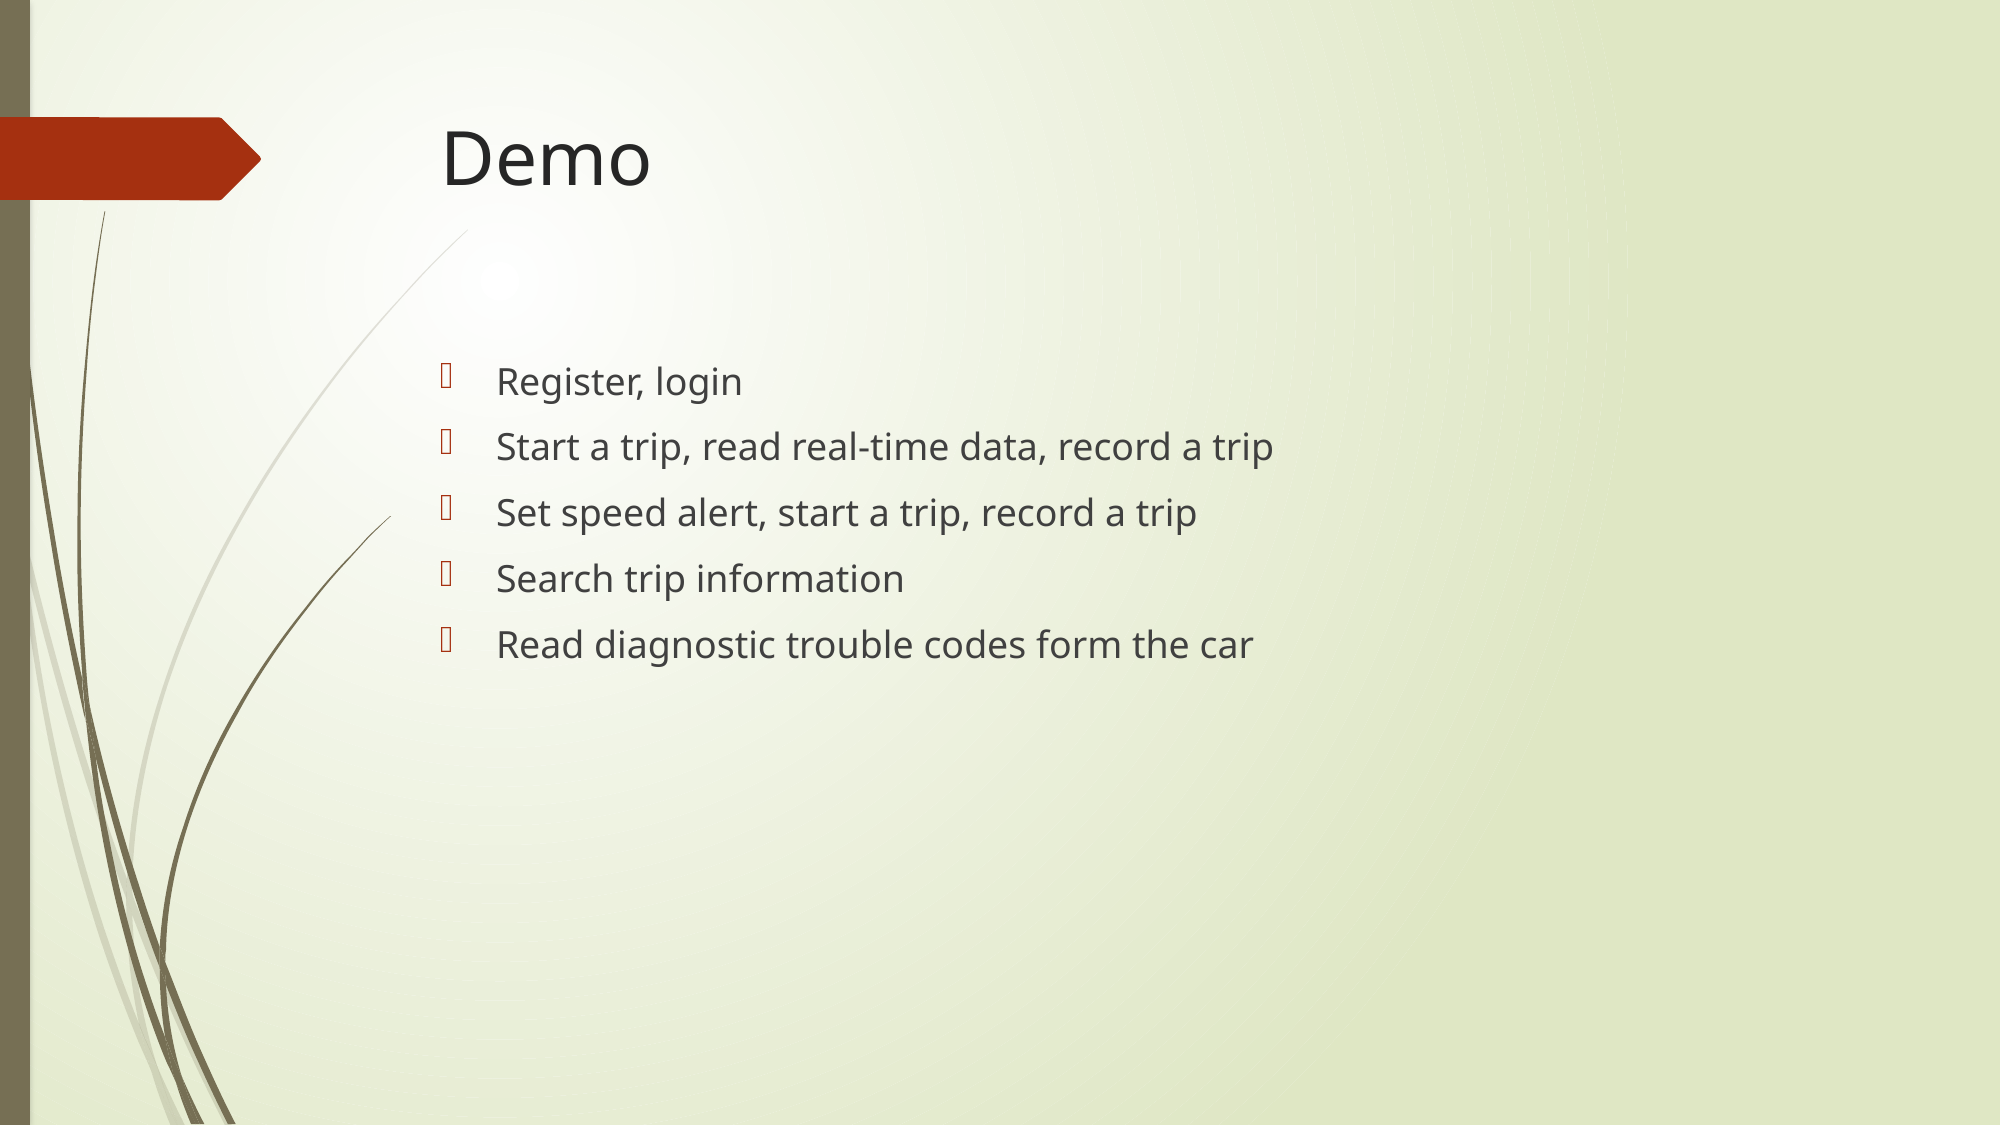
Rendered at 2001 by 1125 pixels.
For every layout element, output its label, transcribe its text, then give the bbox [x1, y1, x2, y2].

title Demo [425, 102, 1888, 313]
list Register, login Start a trip, read real-time data, record a trip Set speed alert, start a trip, record a trip Search trip information Read diagnostic trouble codes form the car [424, 350, 1888, 970]
